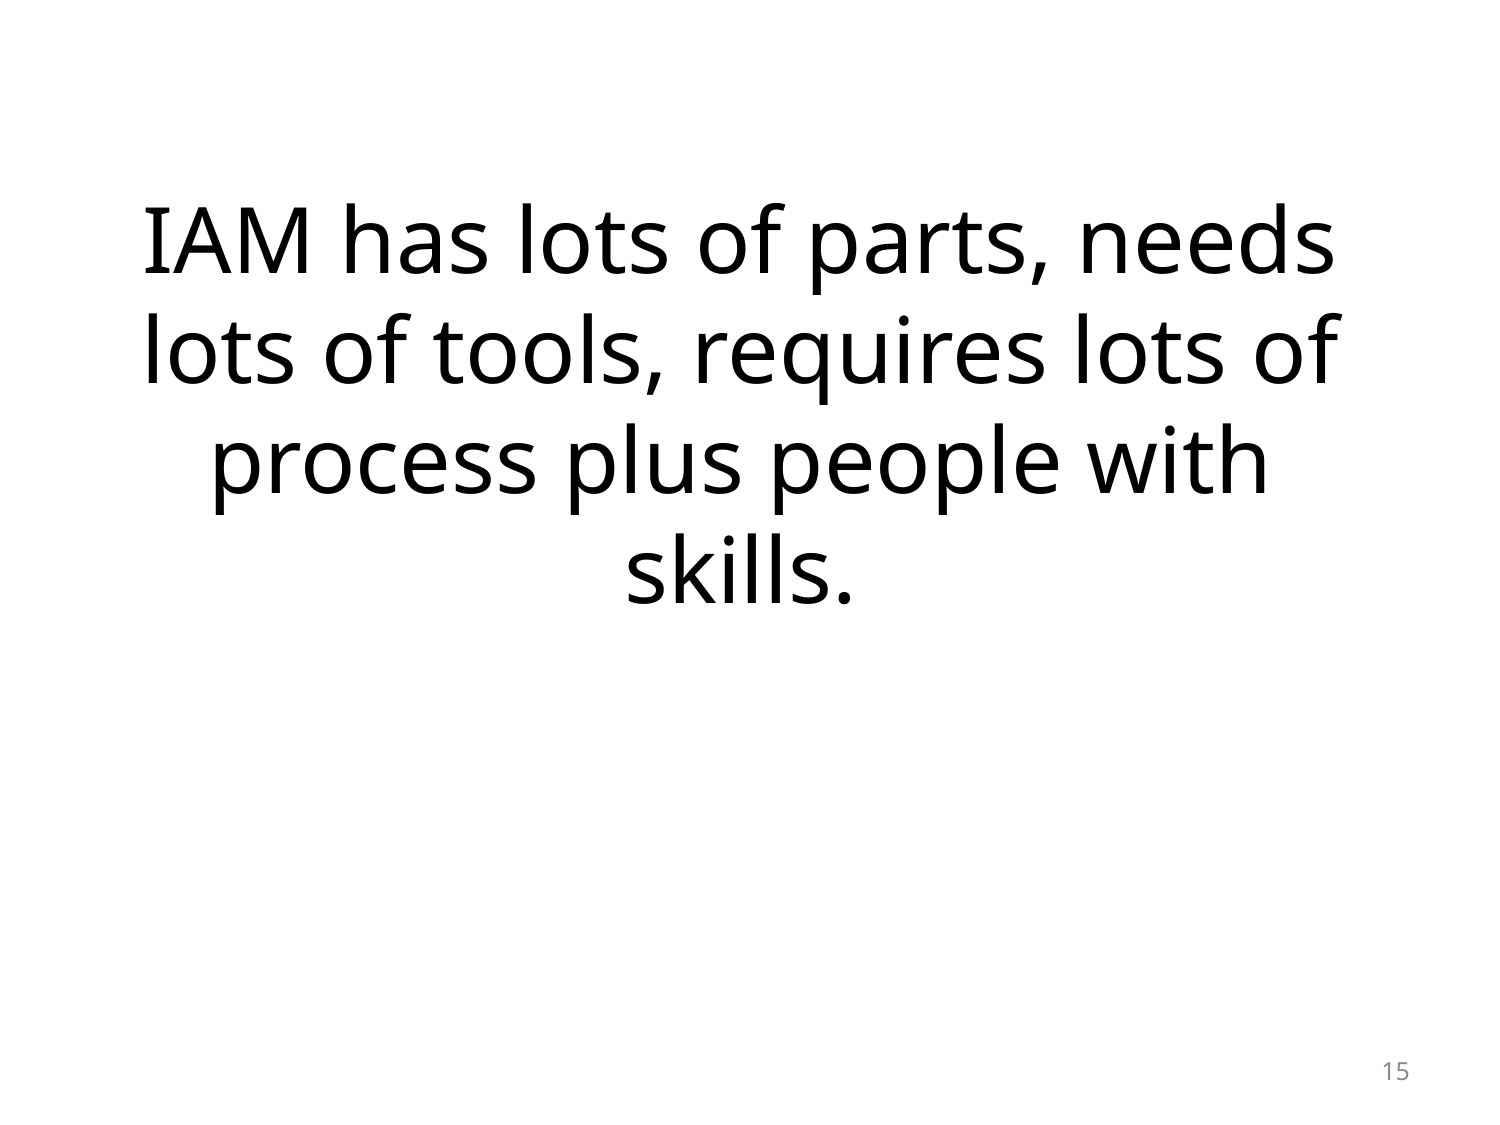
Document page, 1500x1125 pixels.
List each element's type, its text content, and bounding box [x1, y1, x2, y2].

slide_number 15 [1074, 1042, 1425, 1103]
text_box IAM has lots of parts, needs lots of tools, requires lots of process plus people with skills. [120, 174, 1361, 629]
